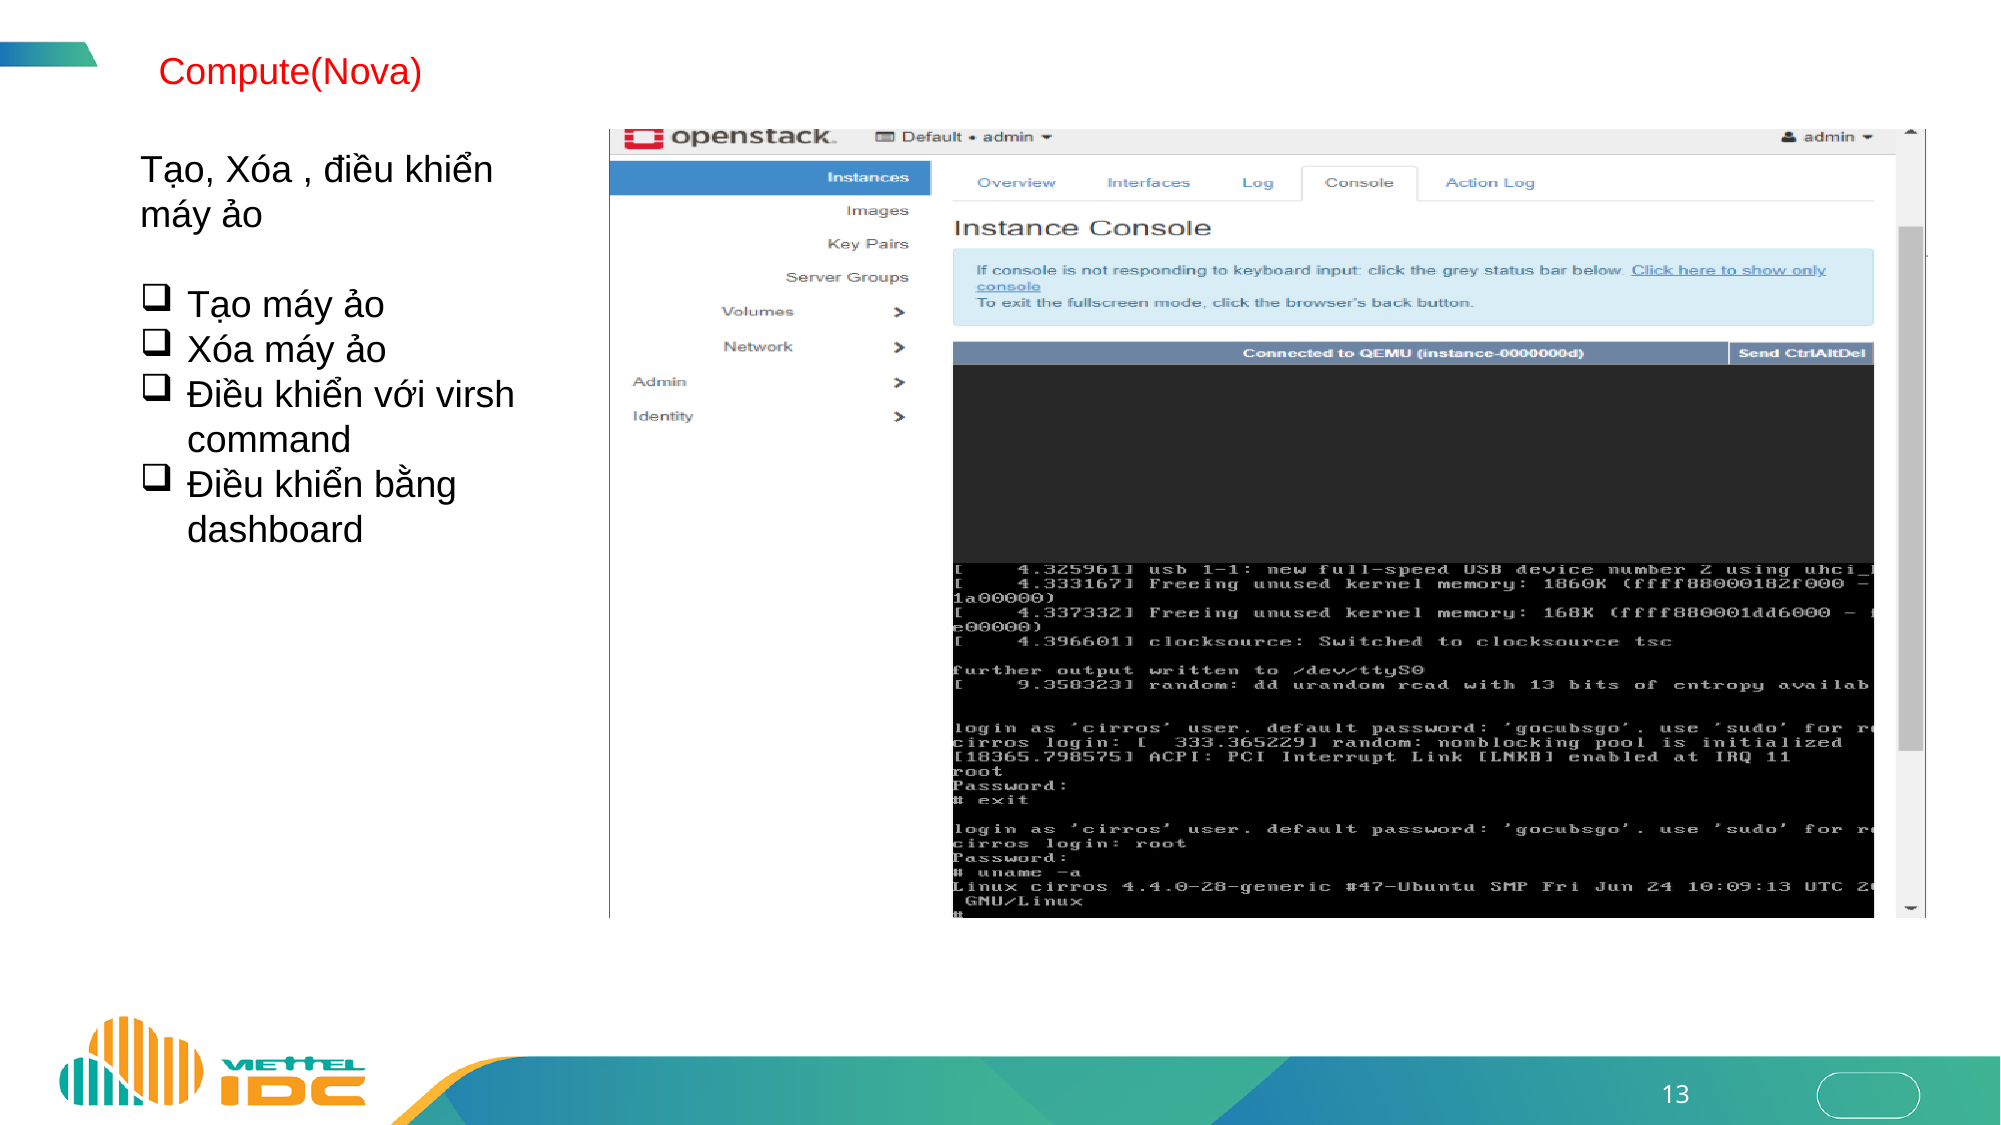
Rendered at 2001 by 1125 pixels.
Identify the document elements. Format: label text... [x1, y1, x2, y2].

text_box Tạo, Xóa , điều khiển máy ảo Tạo máy ảo Xóa máy ảo Điều khiển với virsh command Điều khiển bằng dashboard [125, 129, 577, 765]
slide_number 12 [1450, 1065, 1901, 1125]
text_box Compute(Nova) [143, 40, 459, 100]
picture [0, 0, 2001, 1125]
